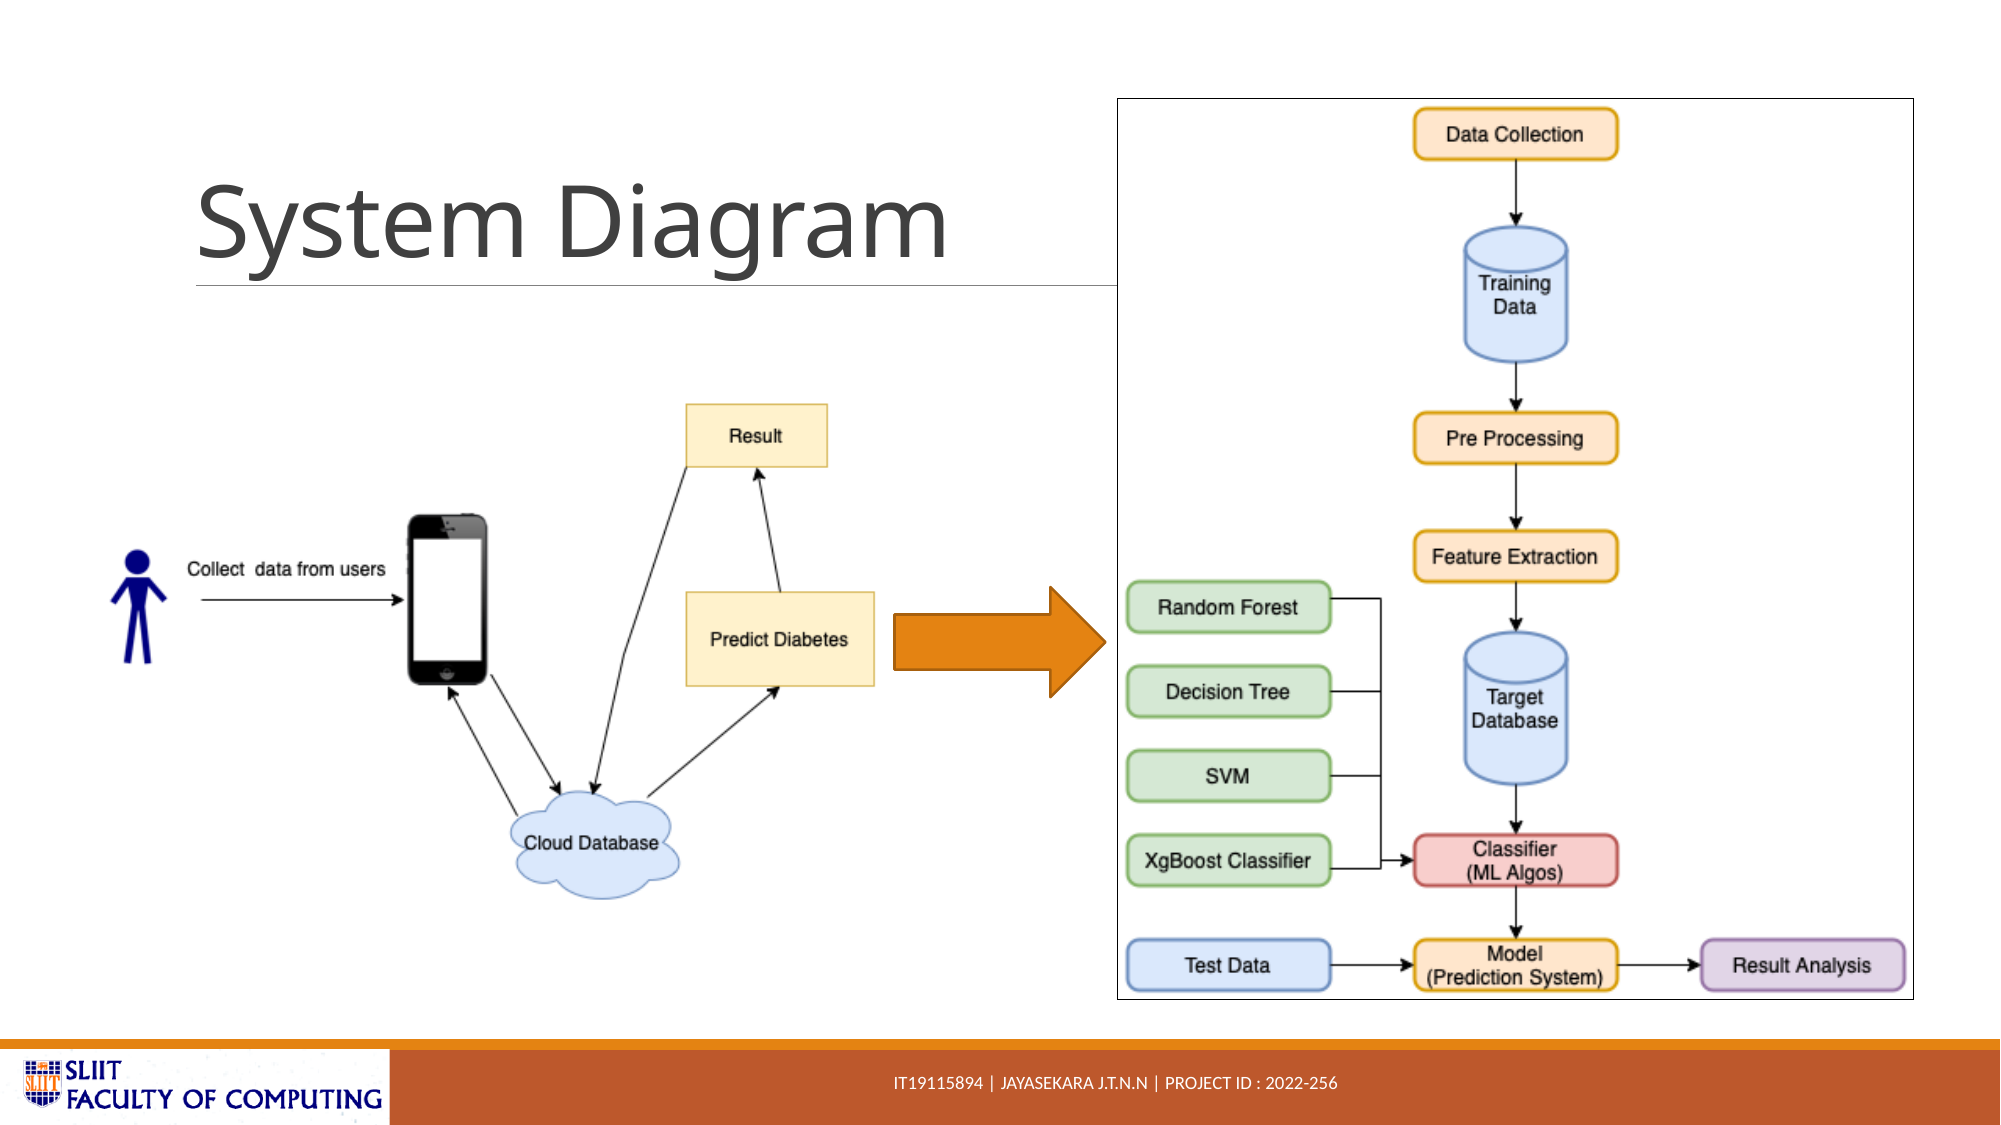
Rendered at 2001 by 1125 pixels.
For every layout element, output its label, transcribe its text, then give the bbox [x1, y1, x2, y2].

footer IT19115894 | Jayasekara j.t.n.n | Project ID : 2022-256 [393, 1049, 1838, 1114]
title System Diagram [180, 47, 1830, 285]
text_box [893, 585, 1107, 699]
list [1116, 97, 1915, 1000]
picture [0, 1049, 390, 1125]
picture [68, 396, 884, 915]
